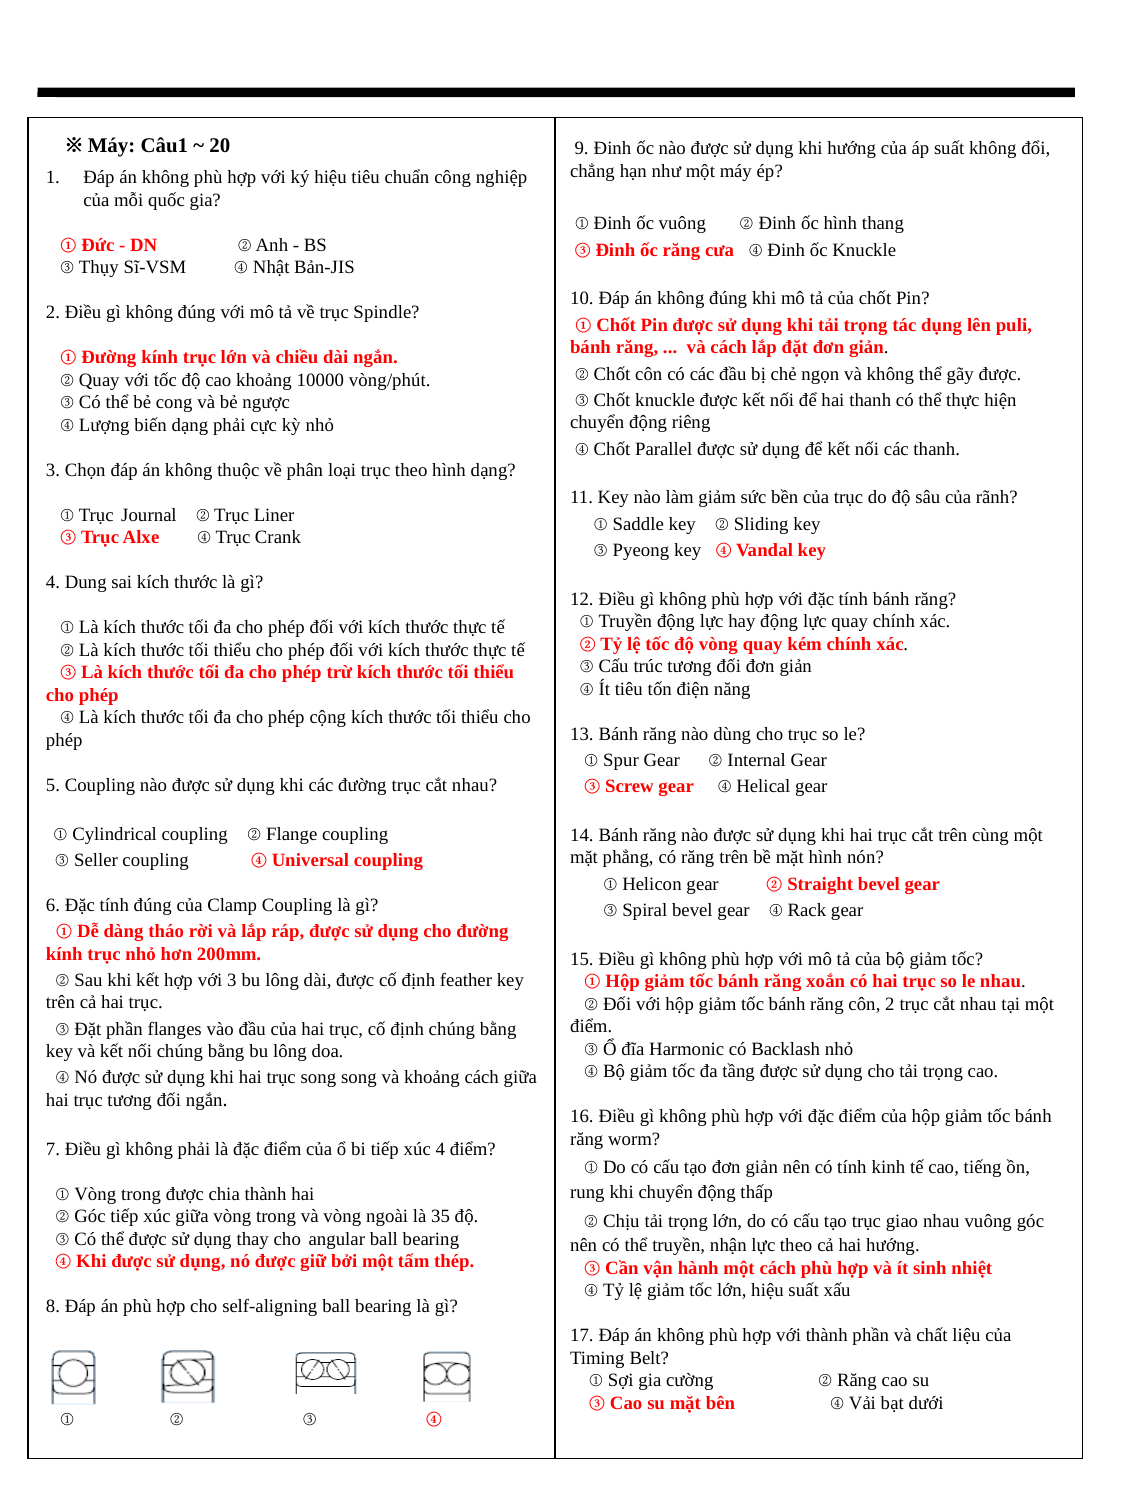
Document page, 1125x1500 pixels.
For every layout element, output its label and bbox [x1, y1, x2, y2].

picture [156, 1349, 219, 1405]
picture [417, 1349, 479, 1405]
picture [292, 1350, 361, 1394]
text_box [27, 117, 1083, 1459]
picture [49, 1349, 101, 1408]
